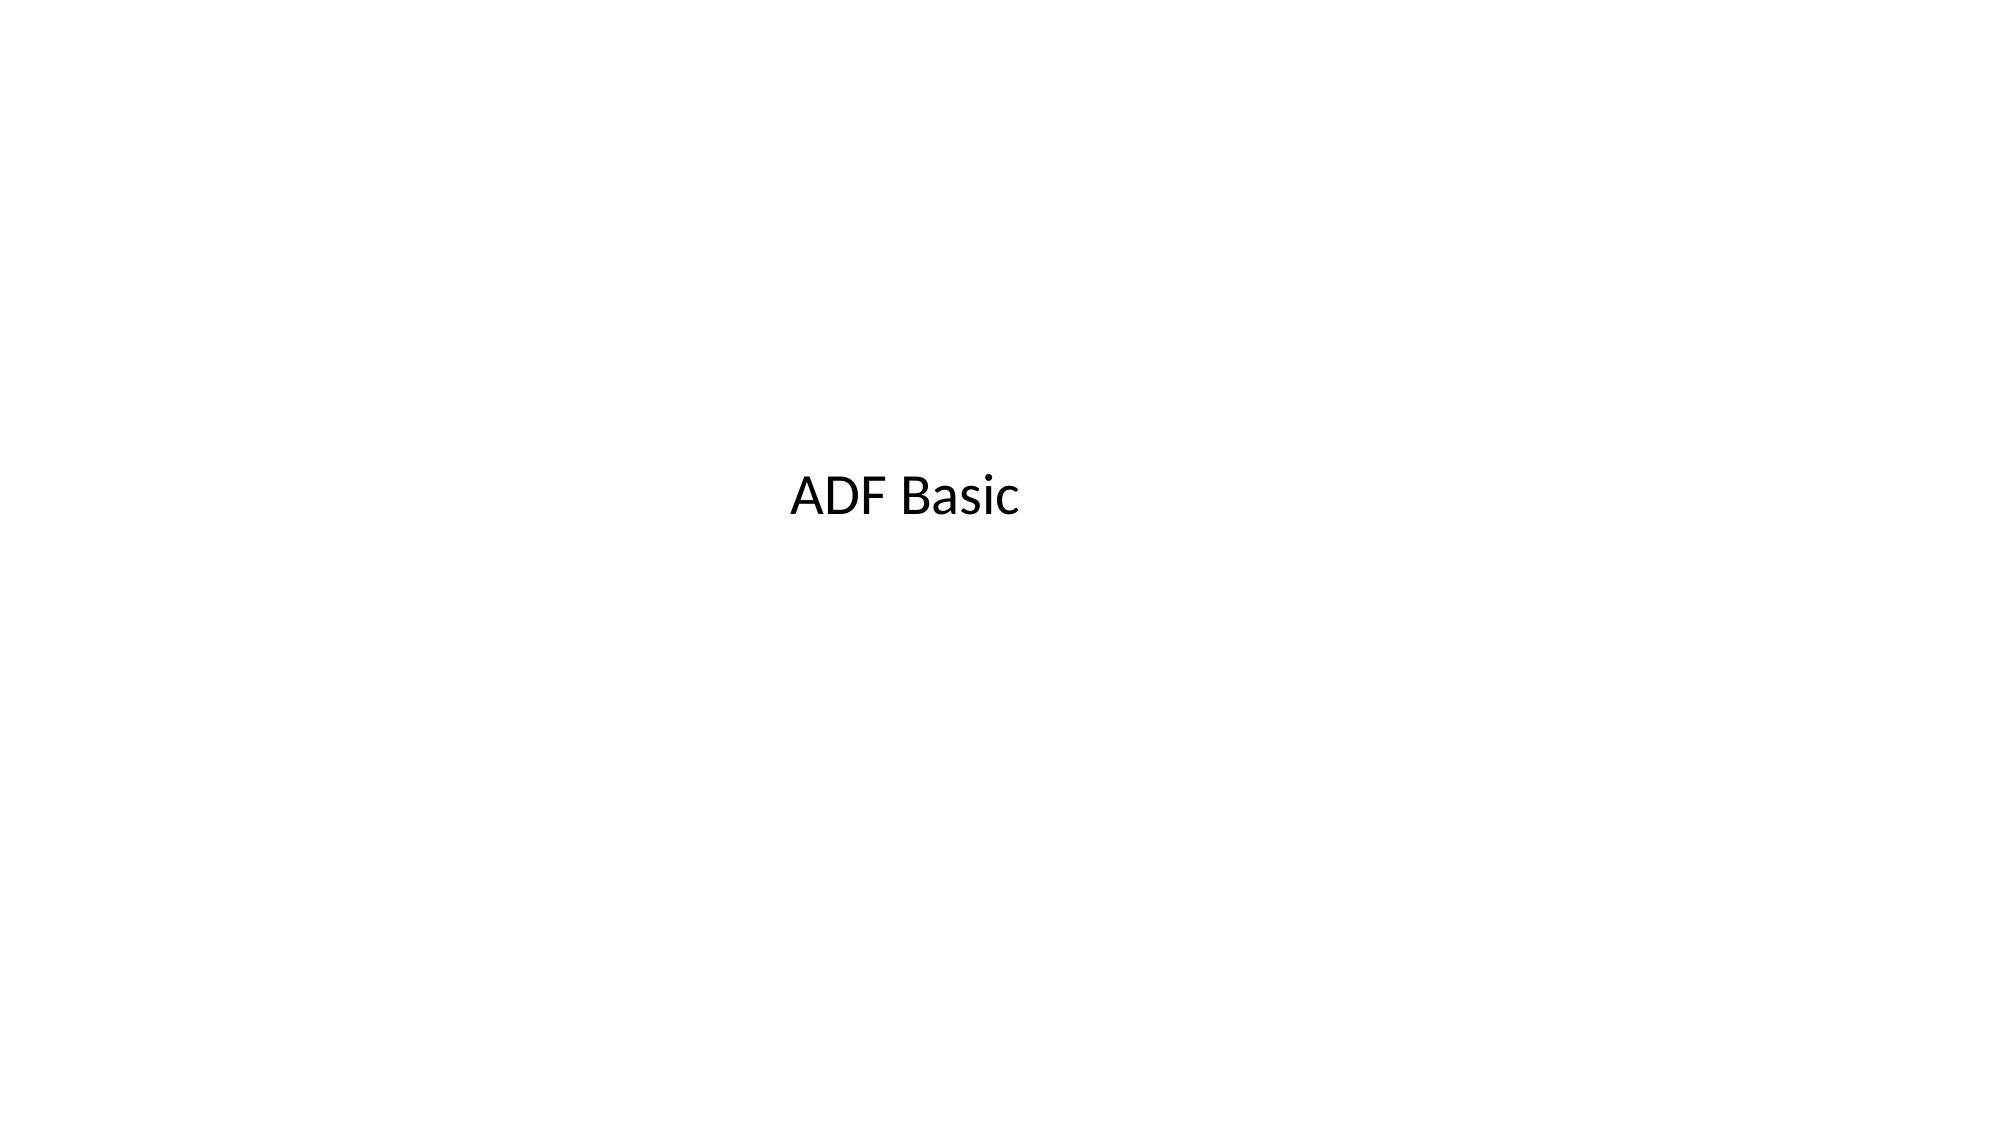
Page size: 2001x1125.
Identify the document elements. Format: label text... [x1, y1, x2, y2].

text_box ADF Basic [775, 448, 1036, 534]
